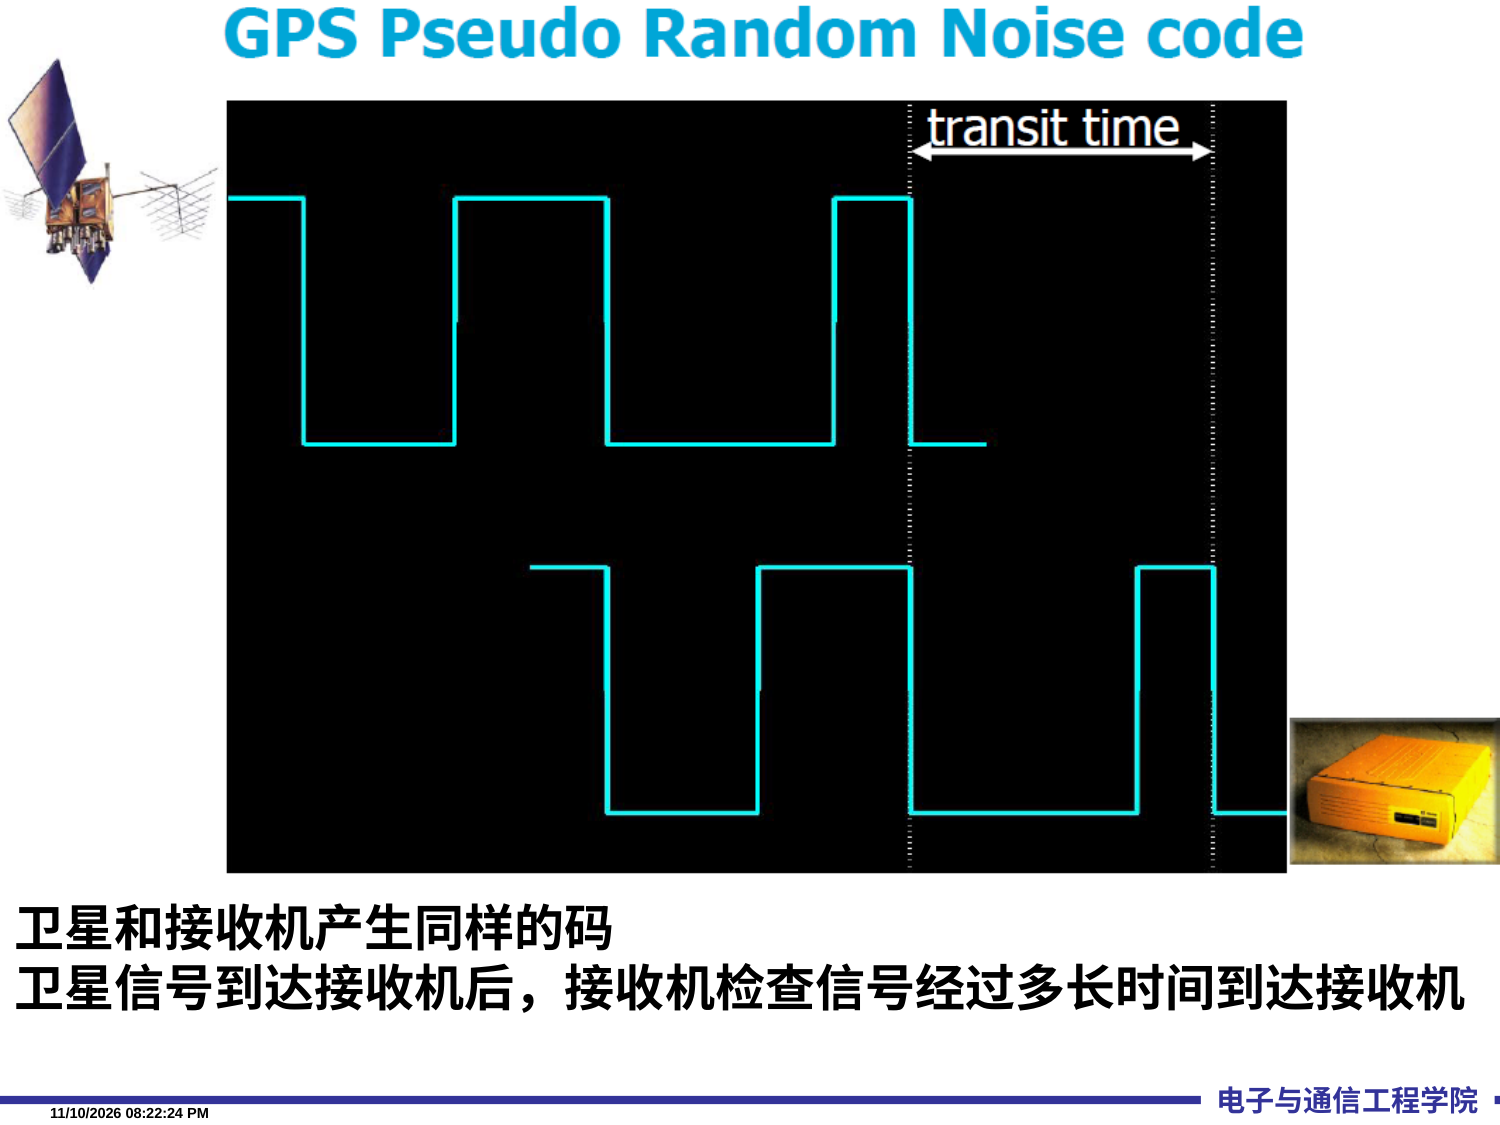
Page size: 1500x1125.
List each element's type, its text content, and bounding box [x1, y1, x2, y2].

text_box 卫星和接收机产生同样的码 卫星信号到达接收机后，接收机检查信号经过多长时间到达接收机 [0, 888, 1500, 1024]
picture [0, 0, 1500, 879]
